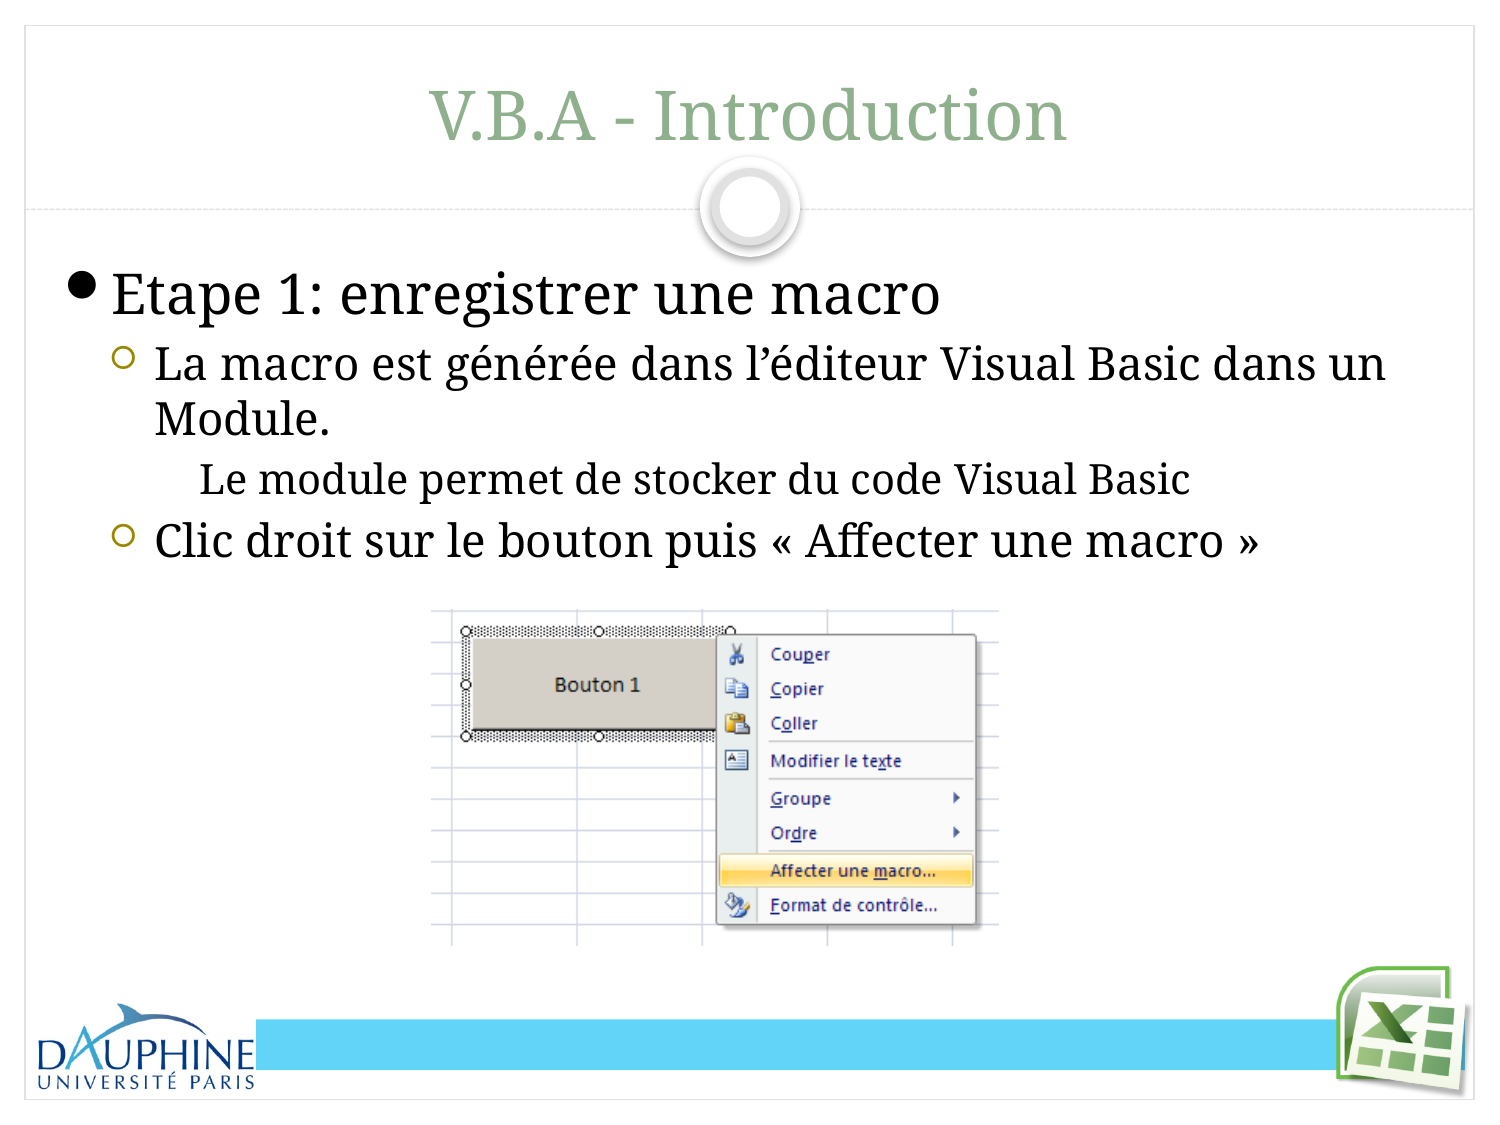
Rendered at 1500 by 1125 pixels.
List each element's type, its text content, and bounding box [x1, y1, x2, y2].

picture [430, 609, 999, 946]
title V.B.A - Introduction [49, 37, 1450, 162]
picture [35, 1001, 256, 1090]
picture [1324, 949, 1477, 1102]
list Etape 1: enregistrer une macro La macro est générée dans l’éditeur Visual Basic dans un Module. Le module permet de stocker du code Visual Basic Clic droit sur le bouton puis « Affecter une macro » [49, 250, 1445, 1001]
